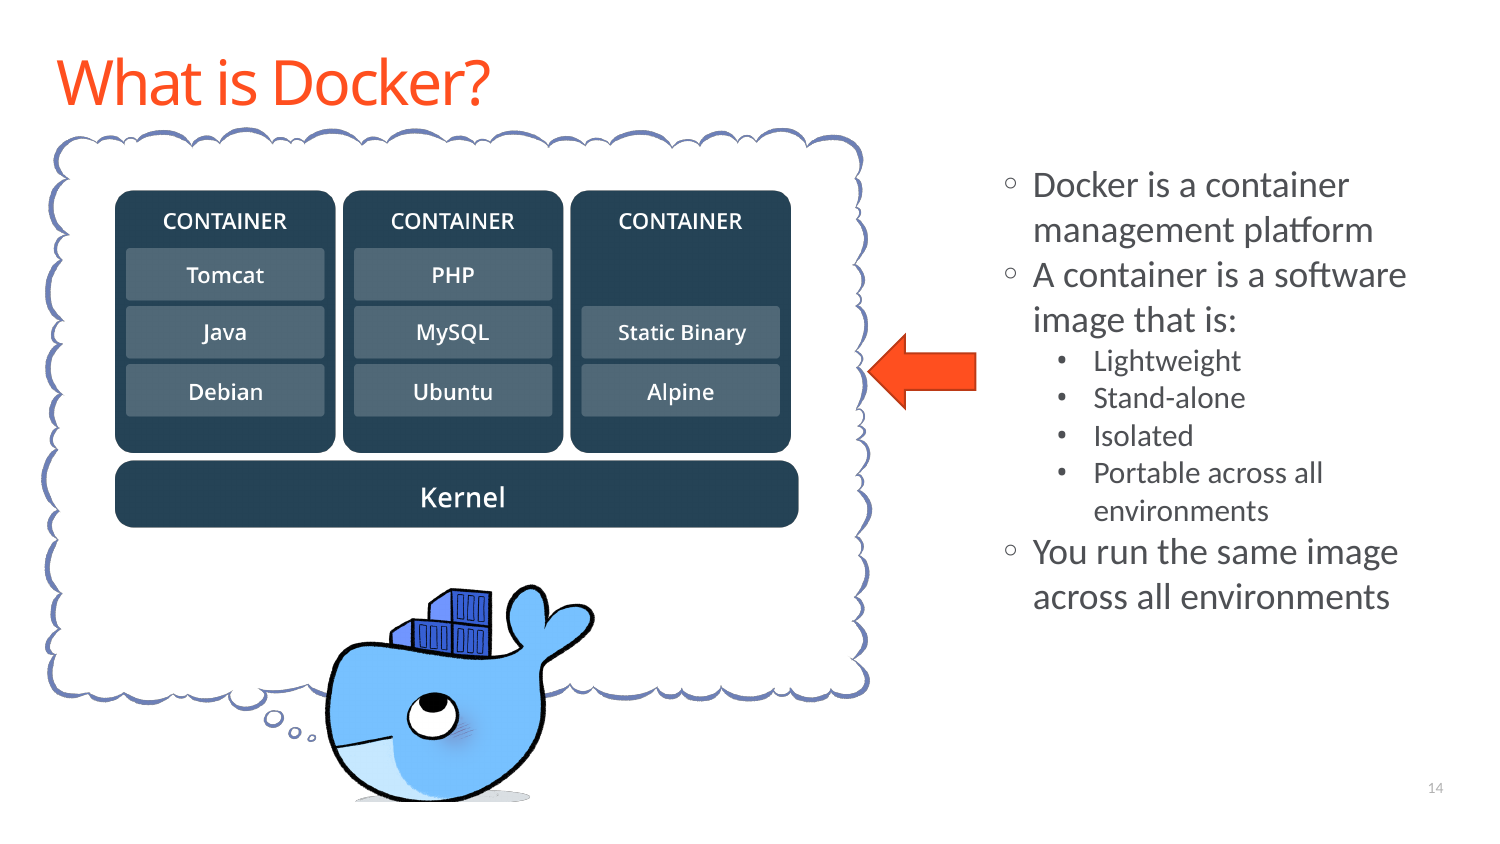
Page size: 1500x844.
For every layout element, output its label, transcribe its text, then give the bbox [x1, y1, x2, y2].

slide_number 14 [1130, 764, 1444, 810]
list Docker is a container management platform A container is a software image that is: Lightweight Stand-alone Isolated Portable across all environments You run the same image across all environments [999, 130, 1498, 685]
picture [22, 112, 890, 802]
title What is Docker? [56, 51, 1444, 148]
text_box [890, 332, 977, 411]
